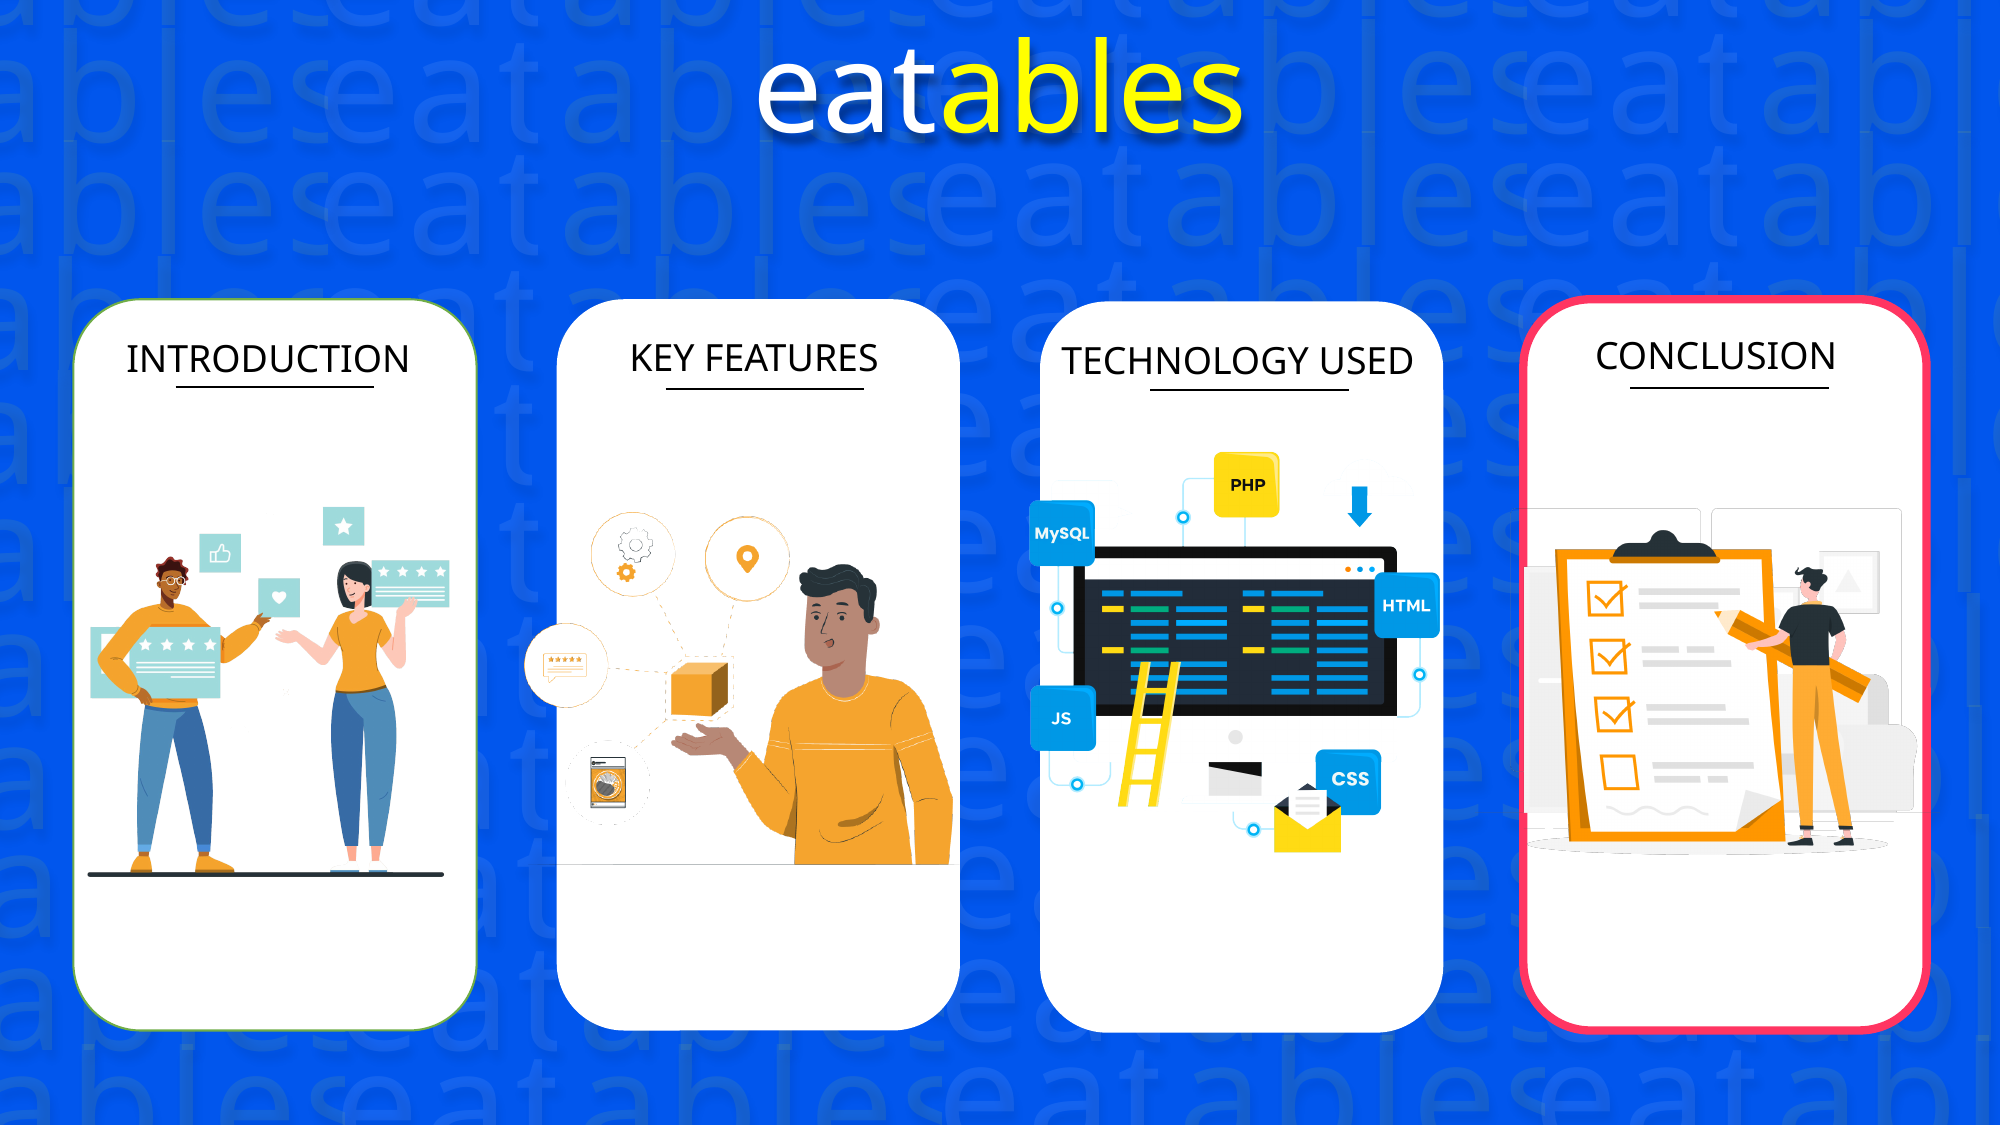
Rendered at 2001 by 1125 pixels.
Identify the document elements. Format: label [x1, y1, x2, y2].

text_box [0, 0, 2000, 1125]
text_box [968, 301, 1516, 1033]
picture [1516, 457, 1940, 922]
text_box [60, 299, 477, 1031]
picture [515, 478, 960, 865]
